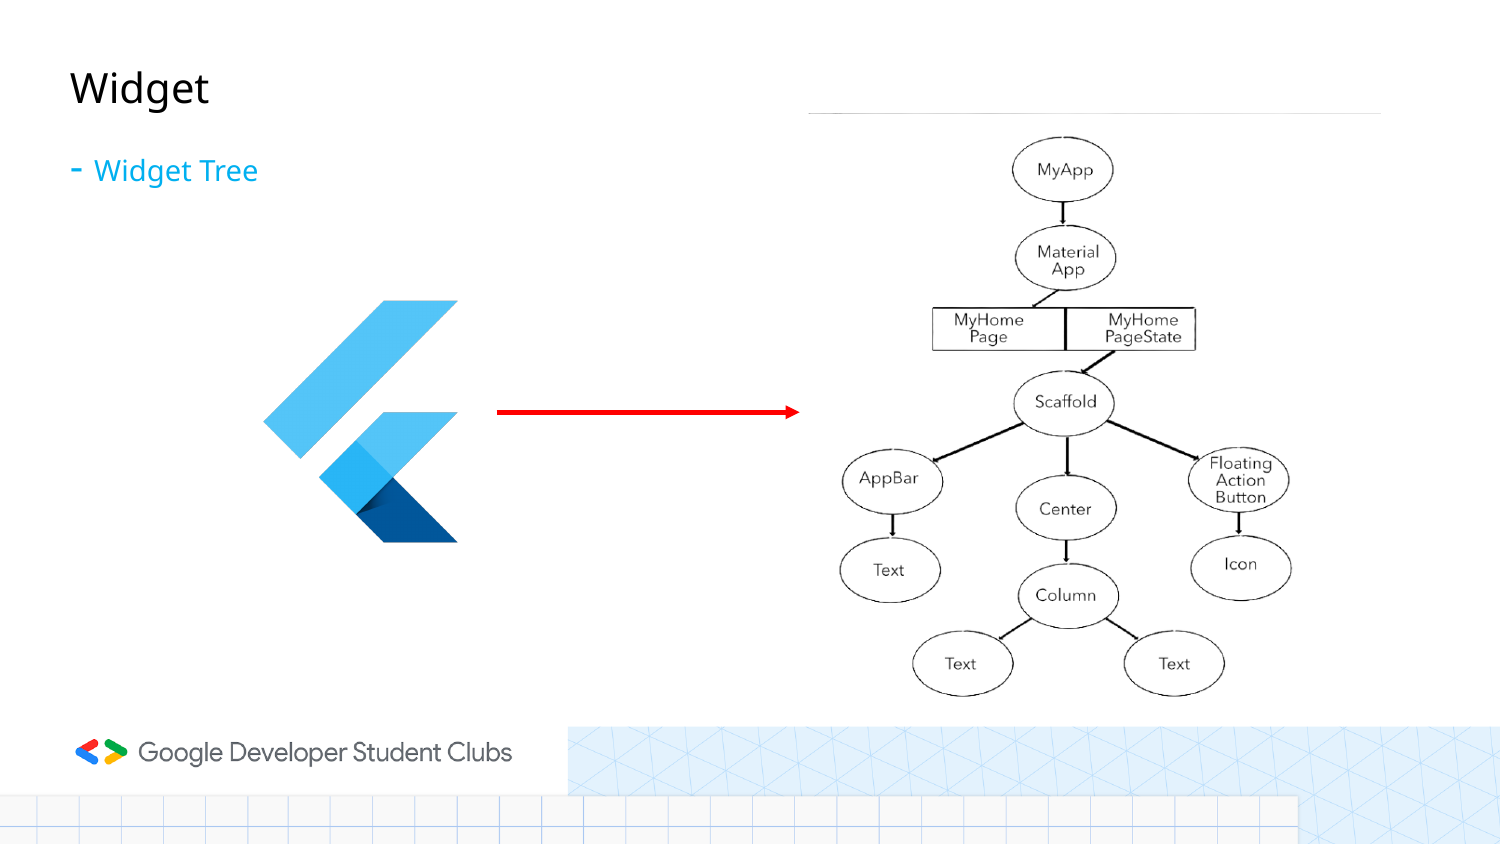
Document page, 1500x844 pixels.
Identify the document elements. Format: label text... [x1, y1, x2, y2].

text_box Widget - Widget Tree [54, 46, 1406, 205]
picture [0, 0, 1500, 844]
